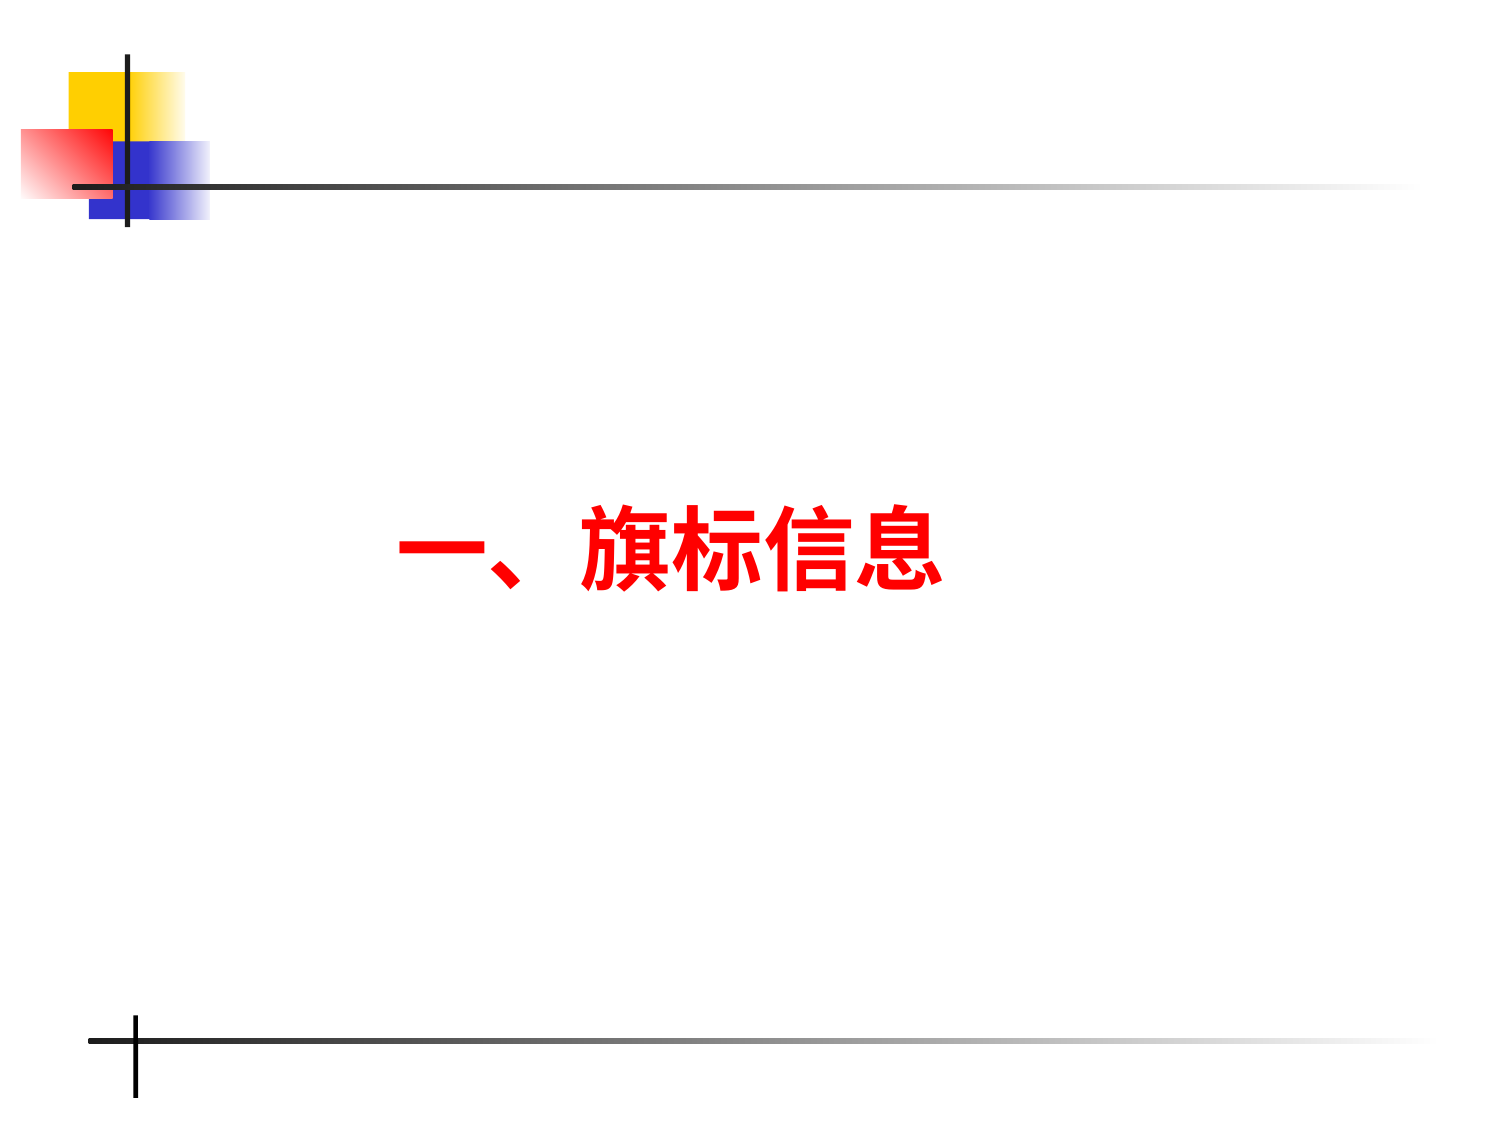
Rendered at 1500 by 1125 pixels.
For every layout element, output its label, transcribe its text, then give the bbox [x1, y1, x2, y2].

title 一、旗标信息 [380, 422, 1163, 611]
